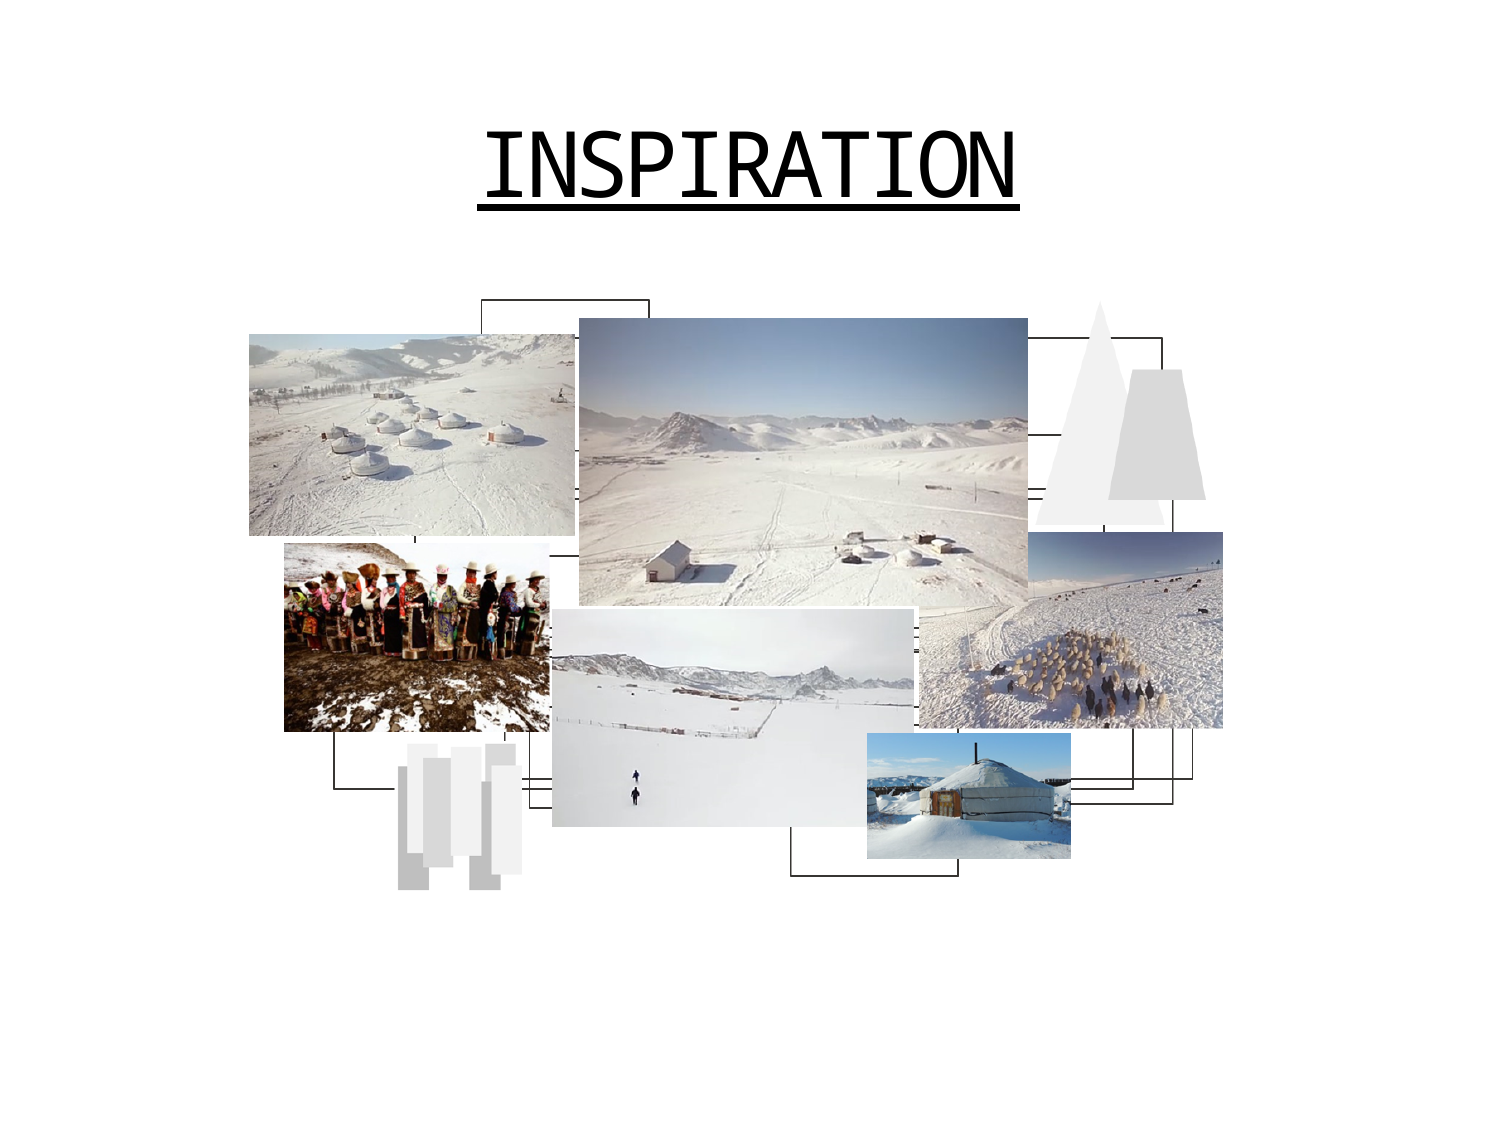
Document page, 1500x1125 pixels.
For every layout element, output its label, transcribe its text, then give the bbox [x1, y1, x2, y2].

text_box INSPIRATION [449, 76, 1047, 246]
picture [229, 266, 1236, 894]
